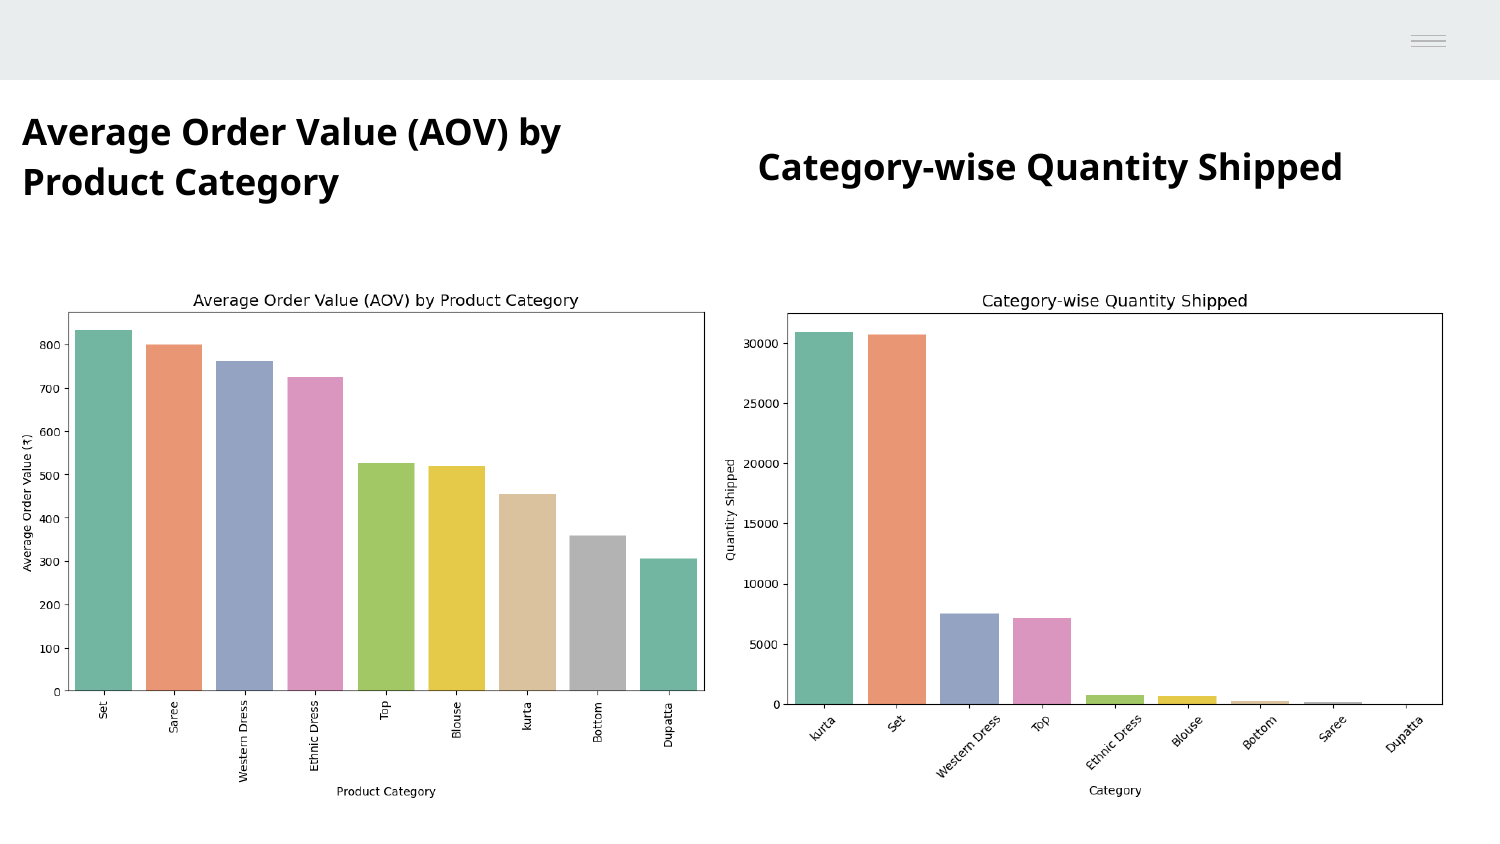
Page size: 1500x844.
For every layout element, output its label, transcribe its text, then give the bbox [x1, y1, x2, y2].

text_box Category-wise Quantity Shipped [742, 114, 1425, 267]
list Average Order Value (AOV) by Product Category [7, 87, 718, 258]
picture [13, 284, 711, 805]
picture [716, 284, 1451, 805]
